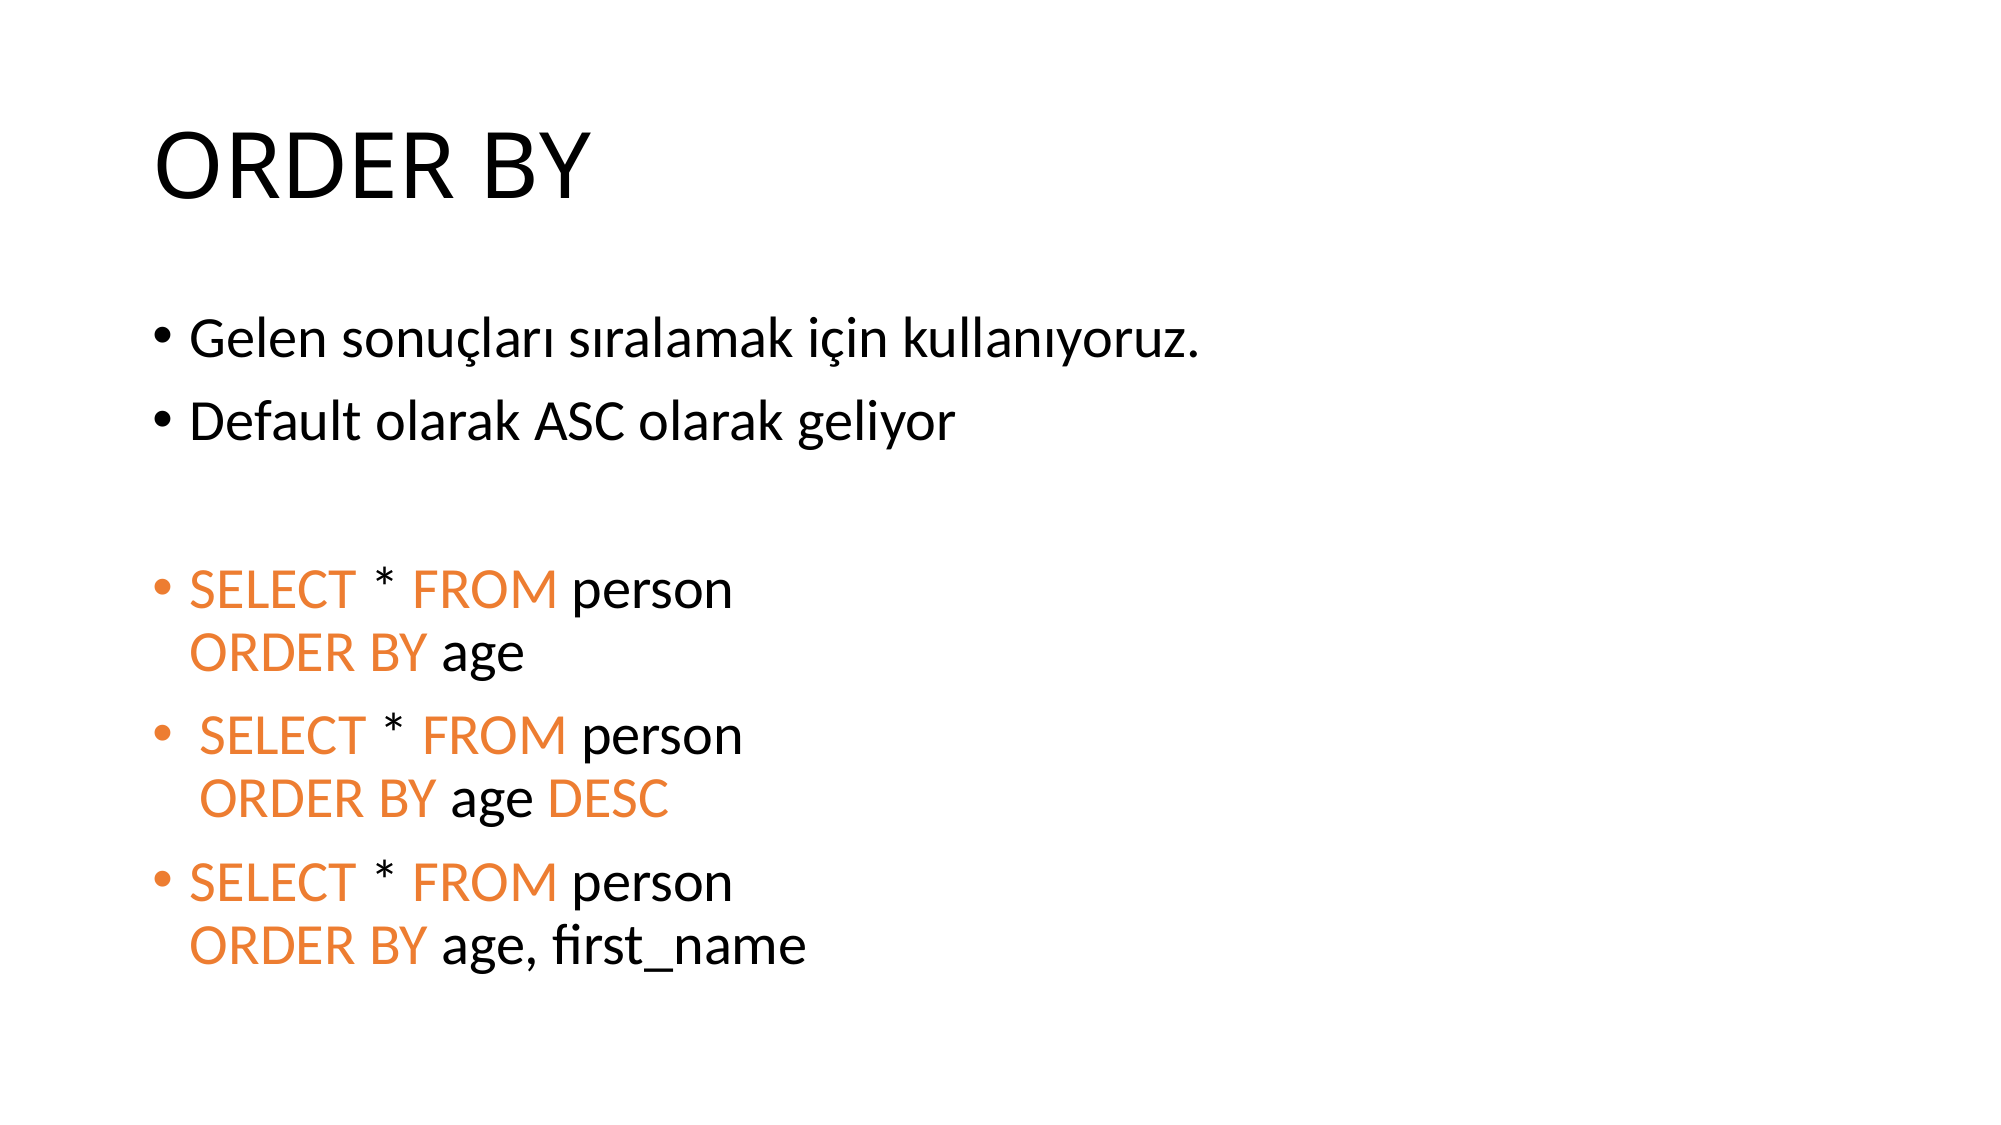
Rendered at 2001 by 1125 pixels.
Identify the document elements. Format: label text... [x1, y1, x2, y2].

title ORDER BY [137, 59, 1863, 278]
list Gelen sonuçları sıralamak için kullanıyoruz. Default olarak ASC olarak geliyor SELECT * FROM person ORDER BY age SELECT * FROM person ORDER BY age DESC SELECT * FROM person ORDER BY age, first_name [137, 299, 1863, 1014]
